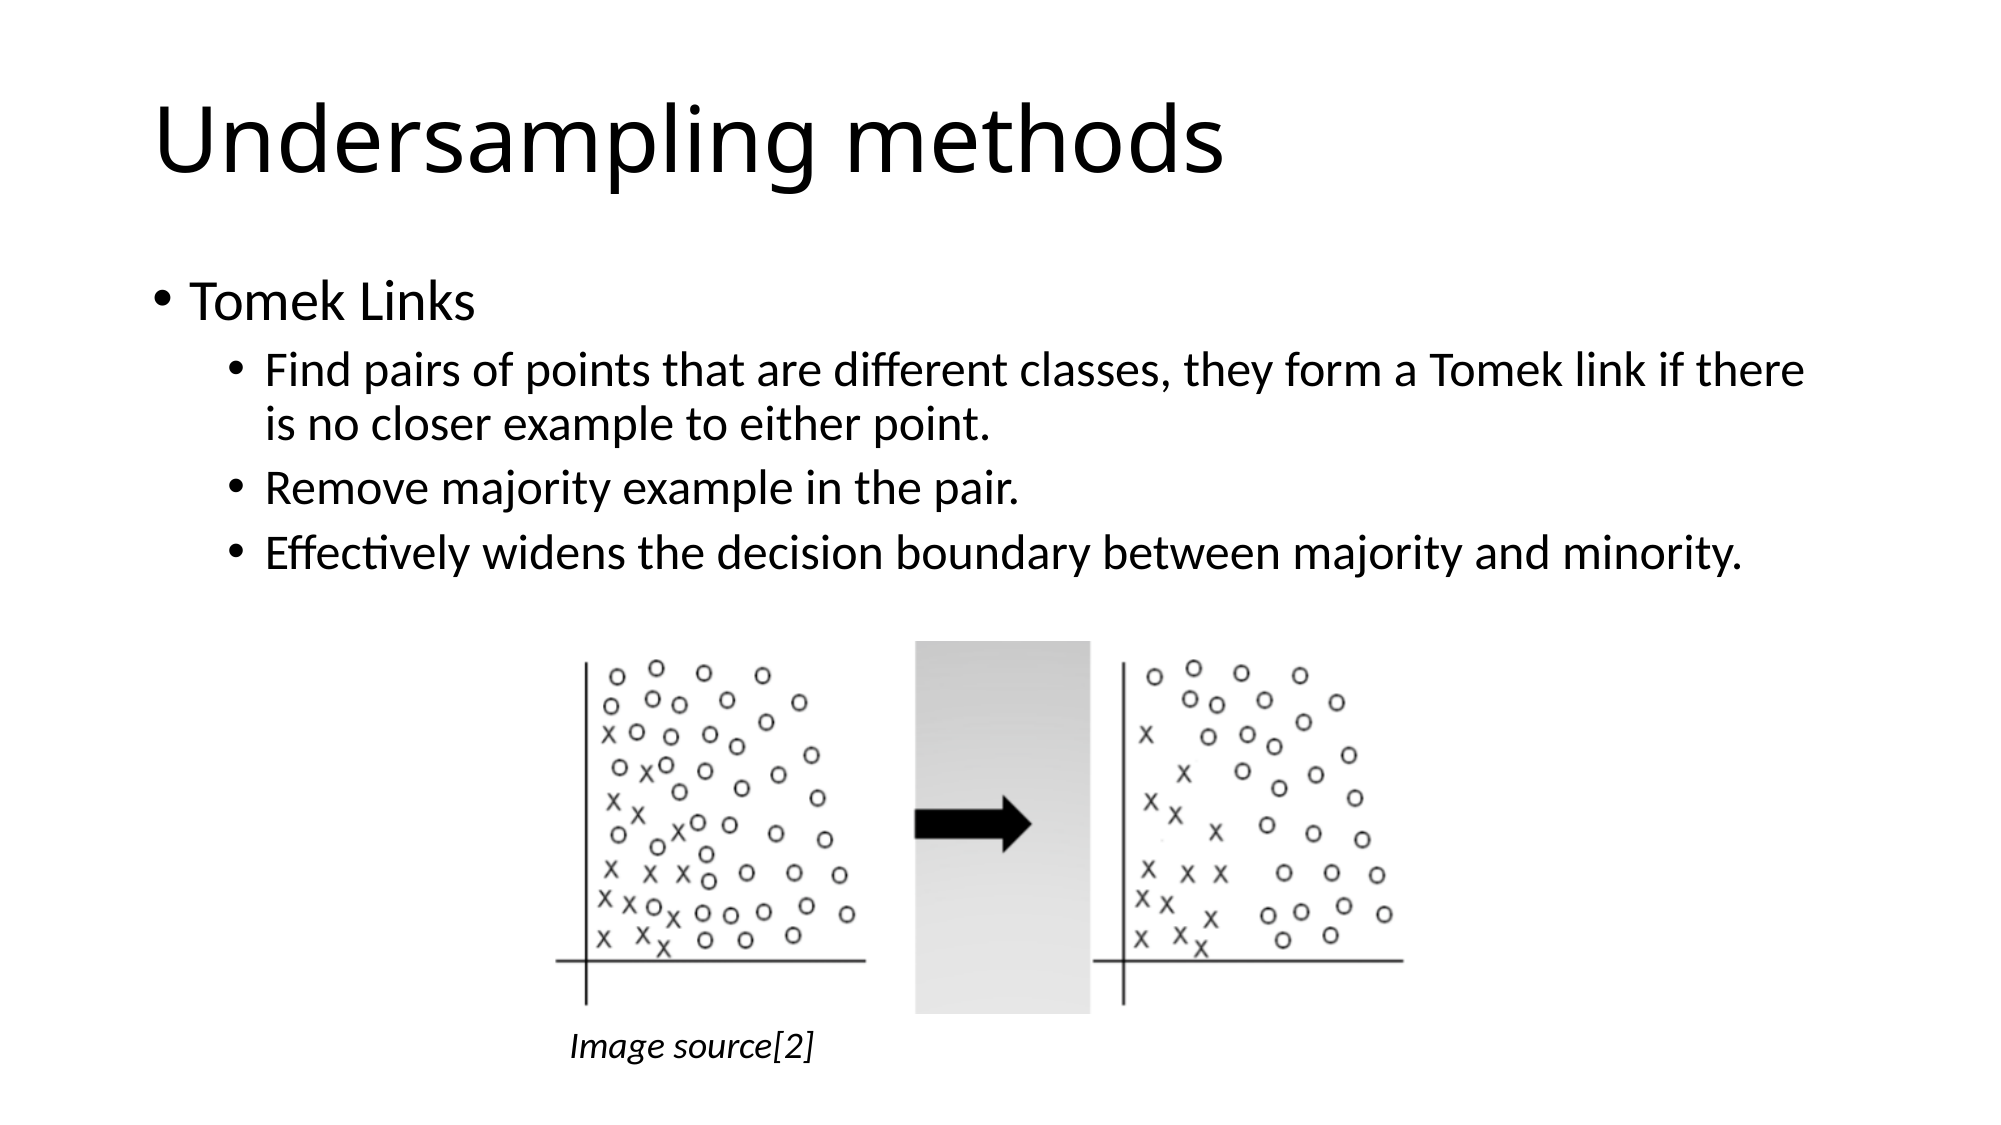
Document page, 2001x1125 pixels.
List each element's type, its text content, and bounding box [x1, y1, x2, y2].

text_box Image source[2] [554, 1013, 1446, 1073]
title Undersampling methods [137, 59, 1863, 225]
picture [555, 641, 1445, 1014]
list Tomek Links Find pairs of points that are different classes, they form a Tomek link if there is no closer example to either point. Remove majority example in the pair. Effectively widens the decision boundary between majority and minority. [137, 262, 1863, 1014]
